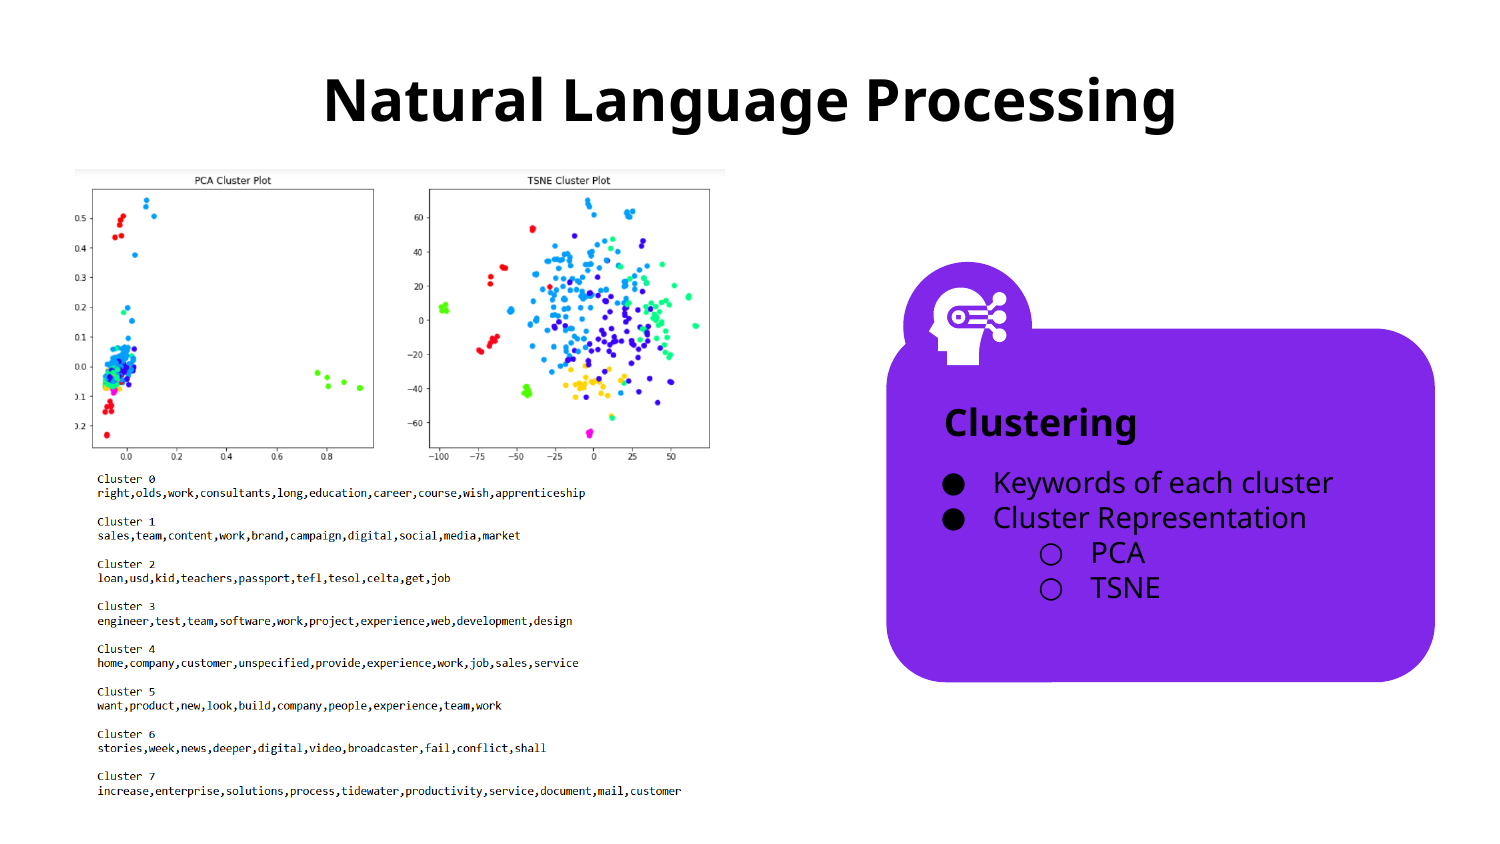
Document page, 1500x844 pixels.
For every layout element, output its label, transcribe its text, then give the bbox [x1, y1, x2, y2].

picture [74, 169, 725, 821]
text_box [928, 287, 1007, 366]
text_box [886, 328, 1435, 683]
text_box [903, 261, 1032, 391]
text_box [925, 394, 1475, 636]
title Natural Language Processing [75, 67, 1425, 129]
